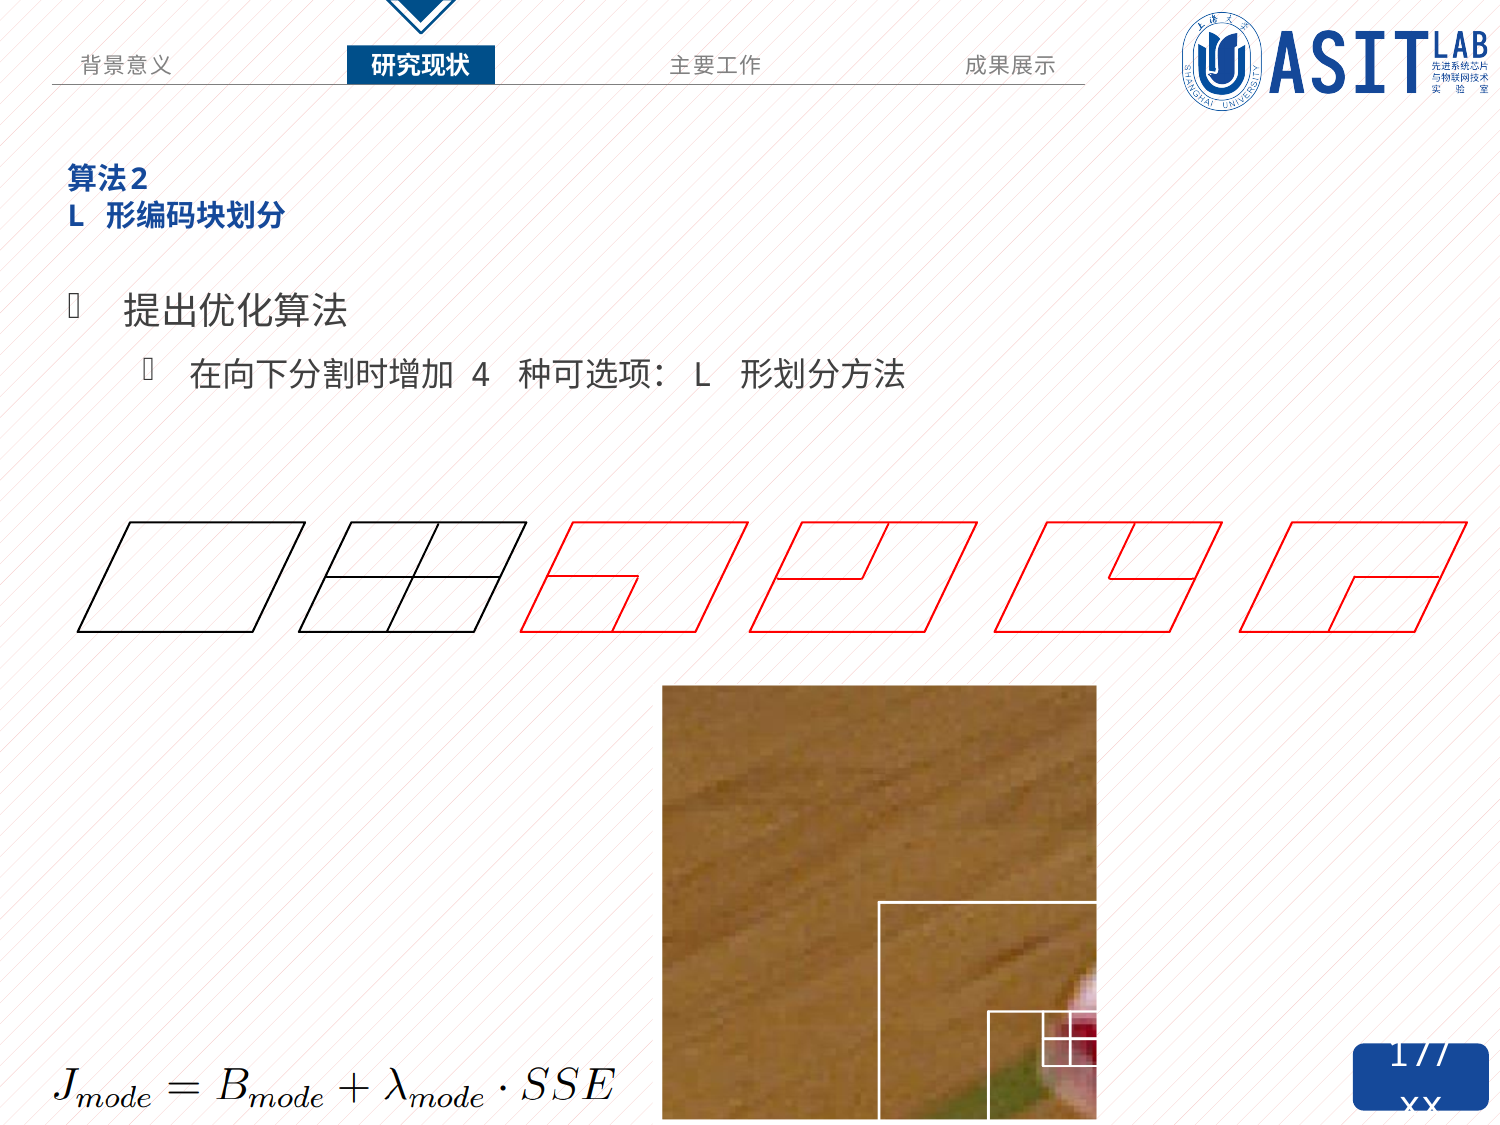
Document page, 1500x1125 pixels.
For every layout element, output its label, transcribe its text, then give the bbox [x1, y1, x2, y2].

picture [63, 507, 1471, 638]
picture [652, 683, 1098, 1125]
picture [37, 1046, 626, 1125]
picture [1181, 10, 1263, 113]
list 提出优化算法 在向下分割时增加 4 种可选项：L 形划分方法 [52, 279, 1444, 1027]
title 算法2 L 形编码块划分 [52, 152, 1444, 240]
